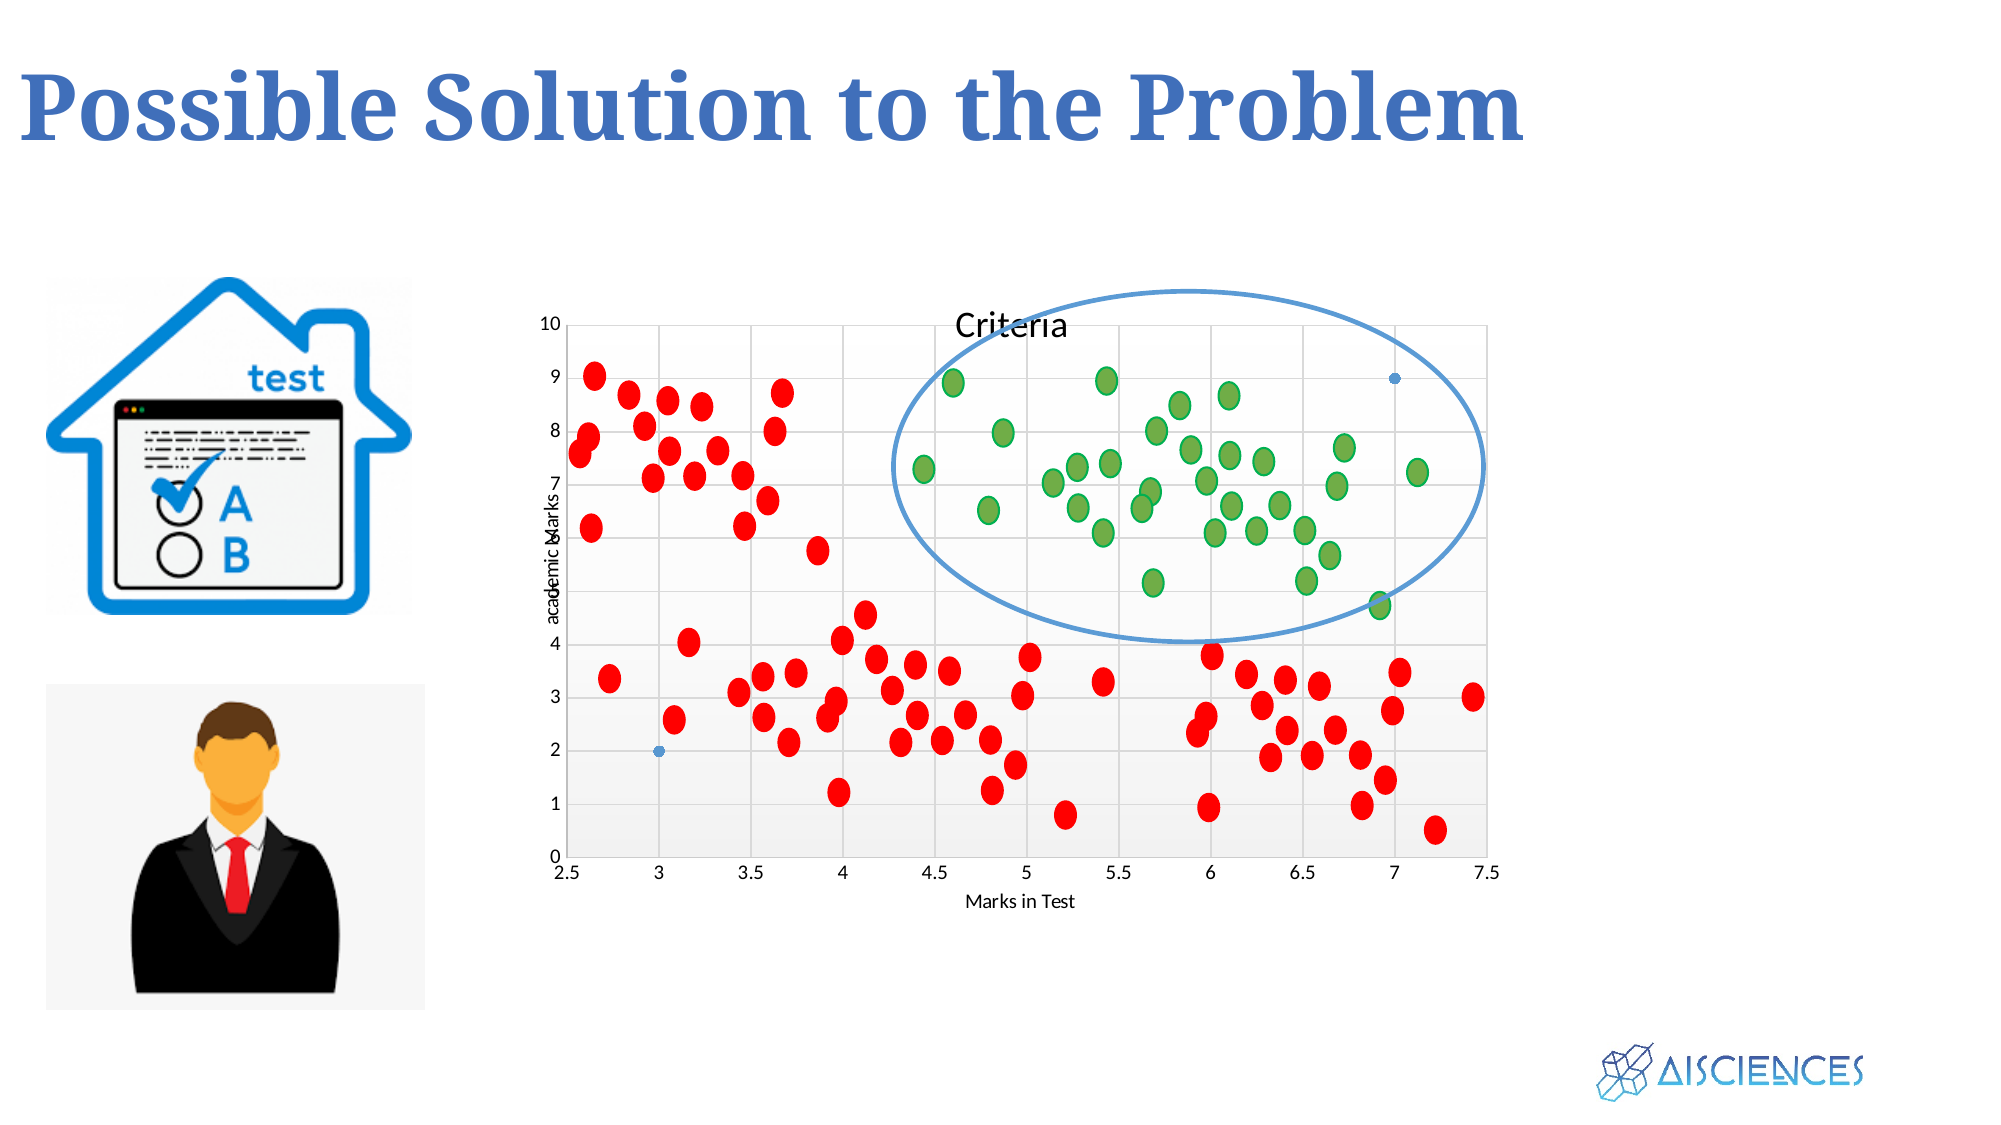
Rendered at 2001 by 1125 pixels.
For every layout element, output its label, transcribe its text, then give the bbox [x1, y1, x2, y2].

picture [1596, 1042, 1863, 1102]
chart [515, 277, 1509, 920]
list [46, 684, 425, 1010]
title Possible Solution to the Problem [4, 2, 1730, 220]
picture [46, 277, 412, 615]
